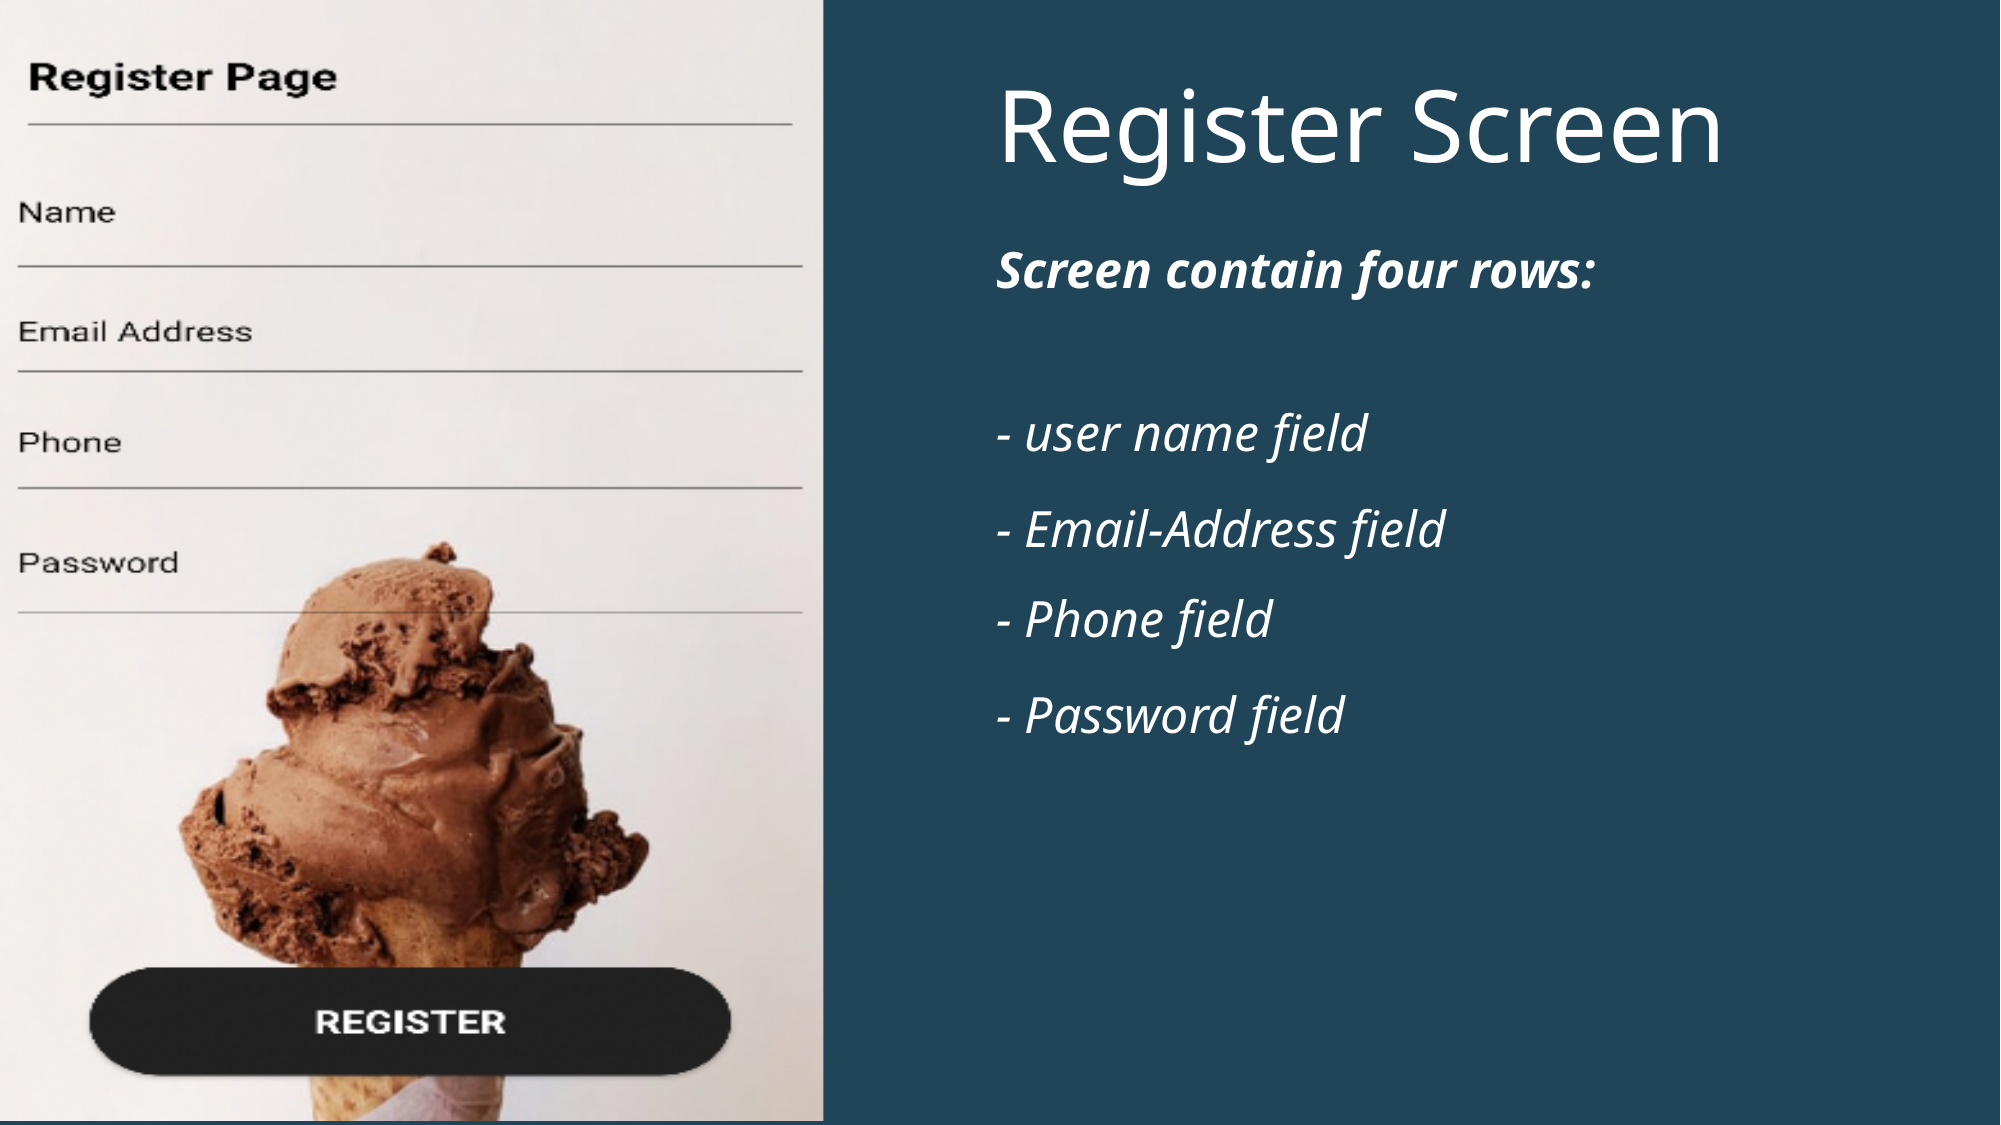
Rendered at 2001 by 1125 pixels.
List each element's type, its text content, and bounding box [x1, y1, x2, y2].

picture [0, 0, 824, 1121]
text_box Screen contain four rows: - user name field - Email-Address field - Phone field - Password field [981, 231, 1974, 1084]
title Register Screen [981, 13, 1974, 231]
